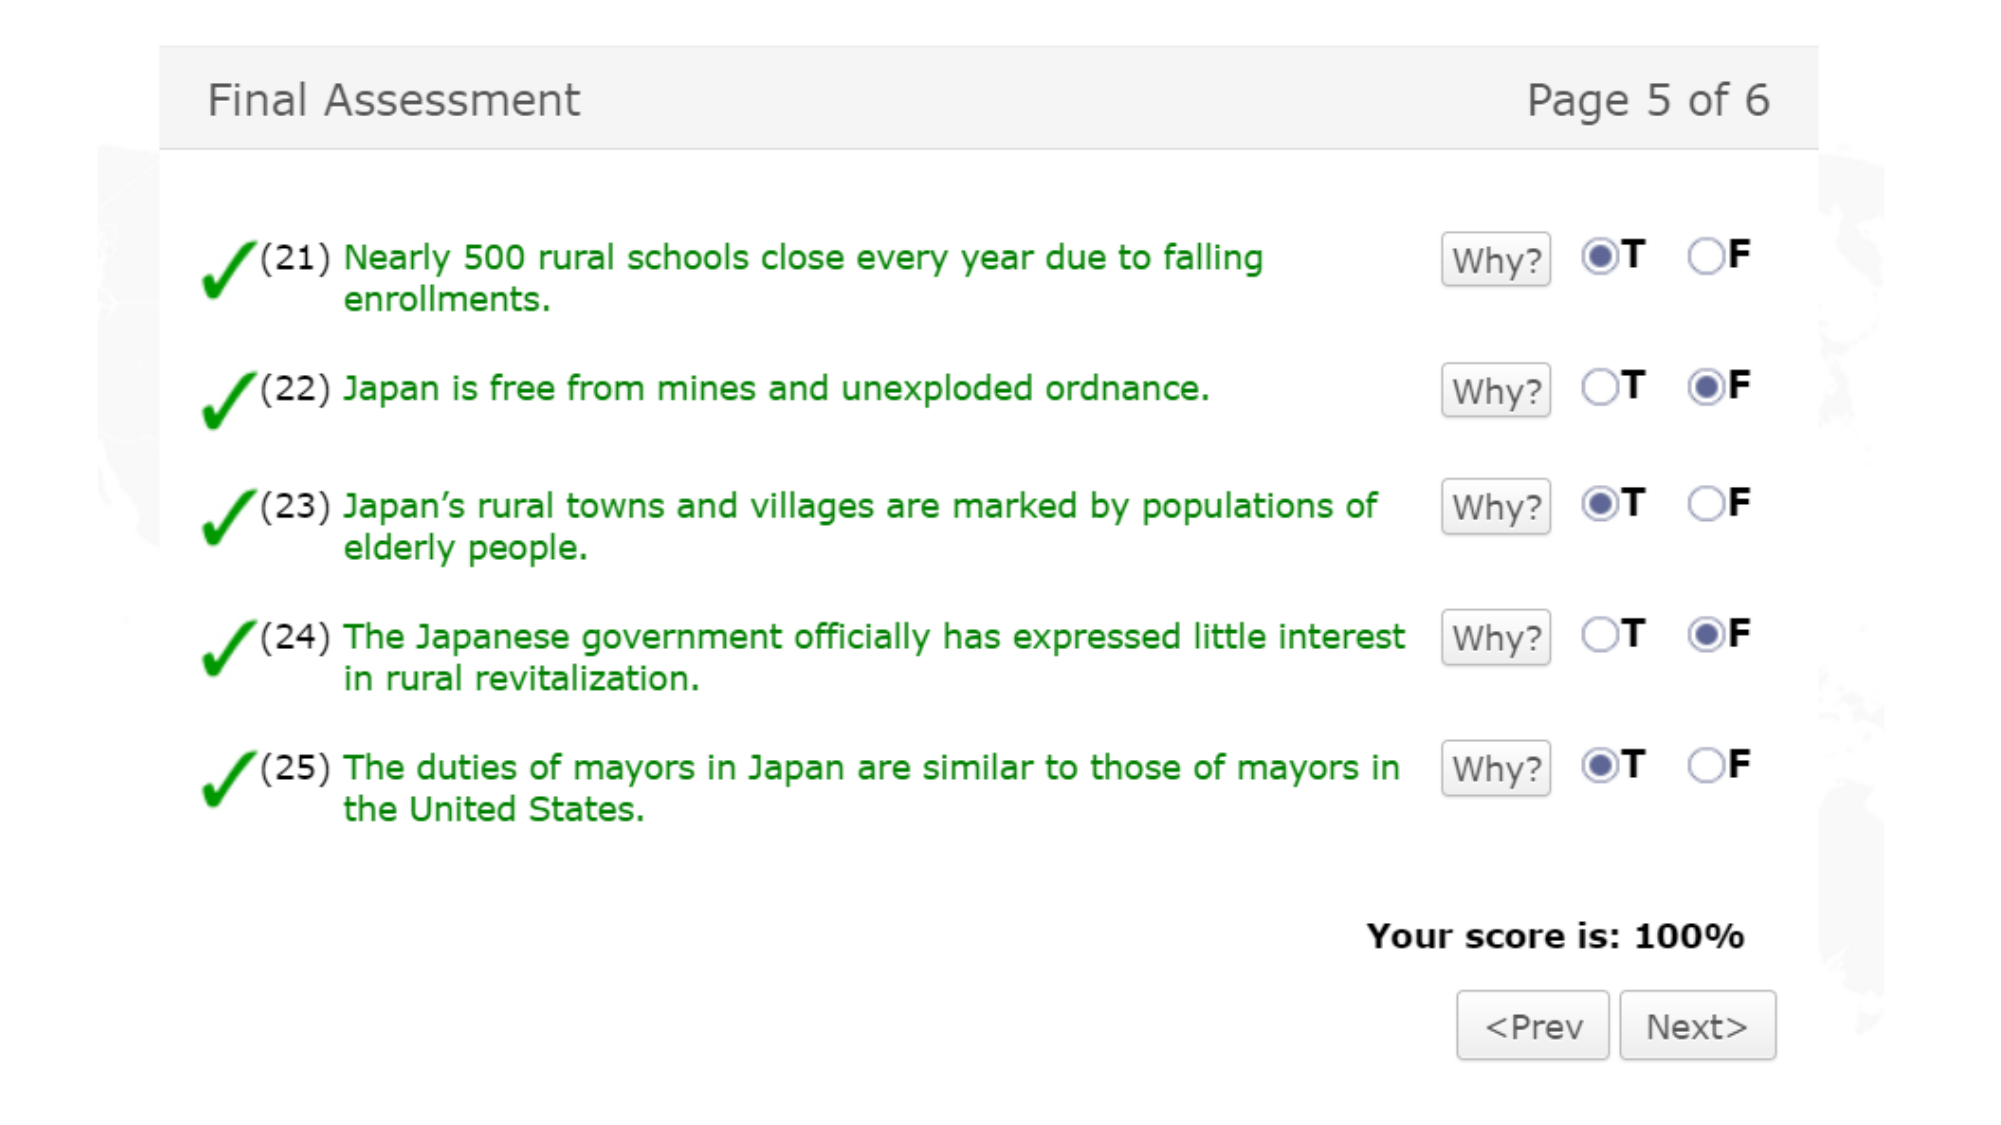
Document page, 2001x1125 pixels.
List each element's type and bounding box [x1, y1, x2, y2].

picture [97, 0, 1885, 1108]
